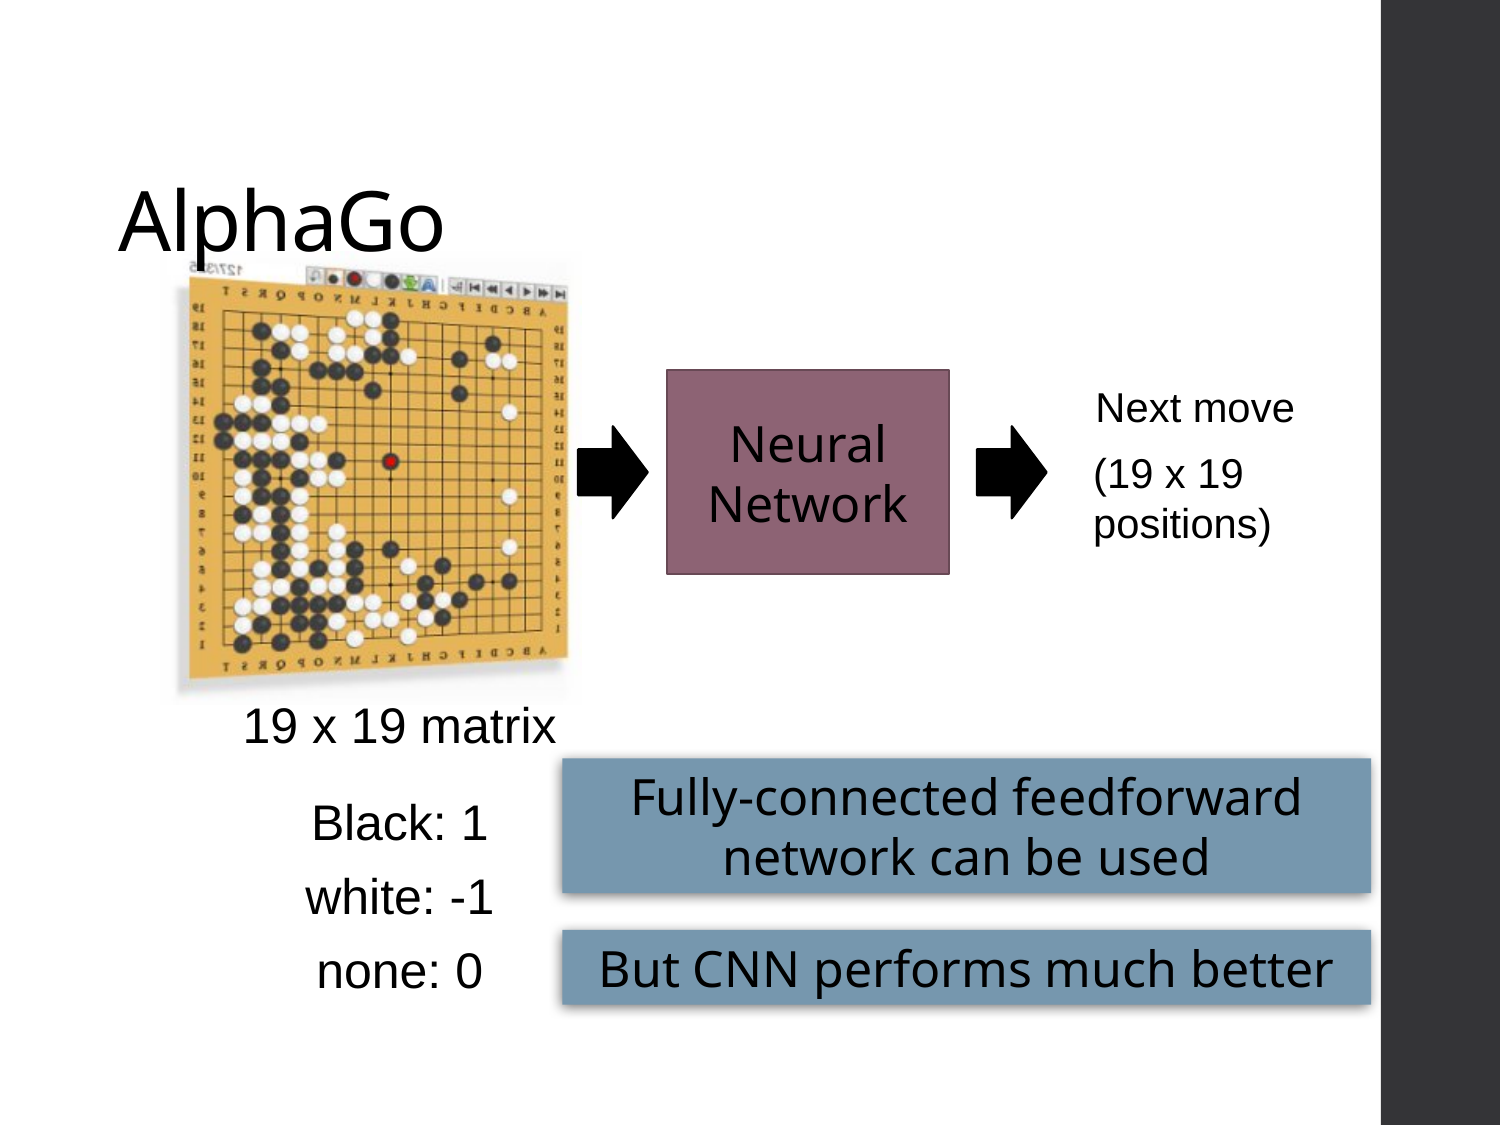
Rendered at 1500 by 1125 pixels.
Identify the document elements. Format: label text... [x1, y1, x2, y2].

text_box Neural Network [666, 369, 950, 575]
text_box Fully-connected feedforward network can be used [562, 758, 1372, 894]
text_box But CNN performs much better [562, 929, 1372, 1005]
text_box [589, 425, 649, 520]
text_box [1064, 372, 1327, 556]
text_box white: -1 [258, 856, 542, 930]
text_box none: 0 [258, 930, 542, 1006]
title AlphaGo [103, 59, 1397, 278]
text_box 19 x 19 matrix [177, 685, 623, 761]
picture [160, 250, 583, 706]
text_box [975, 425, 1048, 520]
text_box Black: 1 [258, 783, 542, 856]
